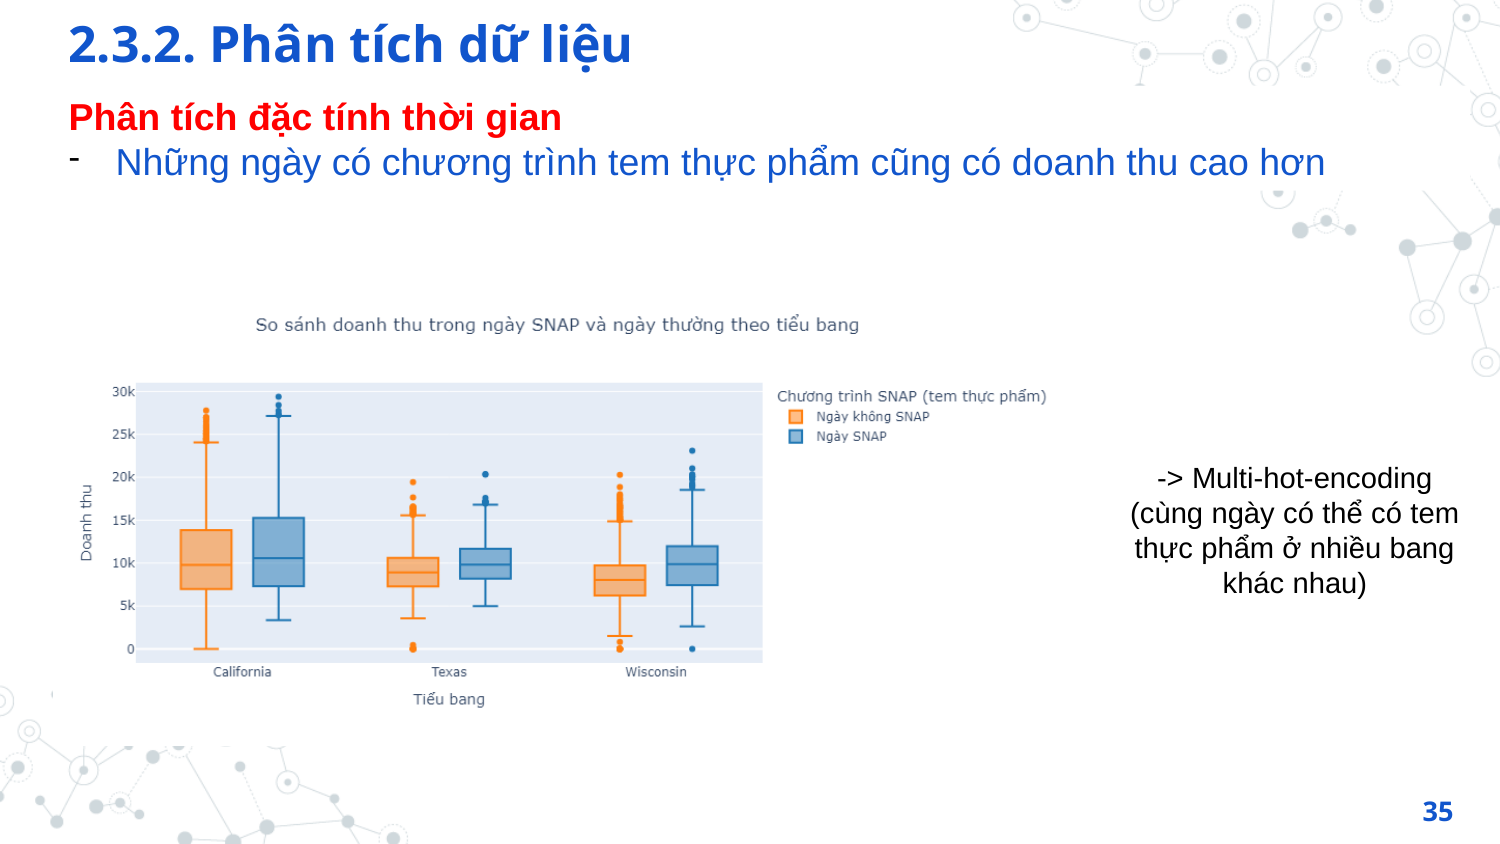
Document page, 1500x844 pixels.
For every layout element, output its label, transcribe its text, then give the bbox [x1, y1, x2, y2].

text_box Phân tích đặc tính thời gian Những ngày có chương trình tem thực phẩm cũng có doanh thu cao hơn [53, 85, 1471, 191]
slide_number 35 [1378, 779, 1469, 844]
picture [0, 0, 1500, 844]
text_box -> Multi-hot-encoding (cùng ngày có thể có tem thực phẩm ở nhiều bang khác nhau) [1108, 451, 1482, 607]
text_box 2.3.2. Phân tích dữ liệu [53, 0, 1296, 86]
